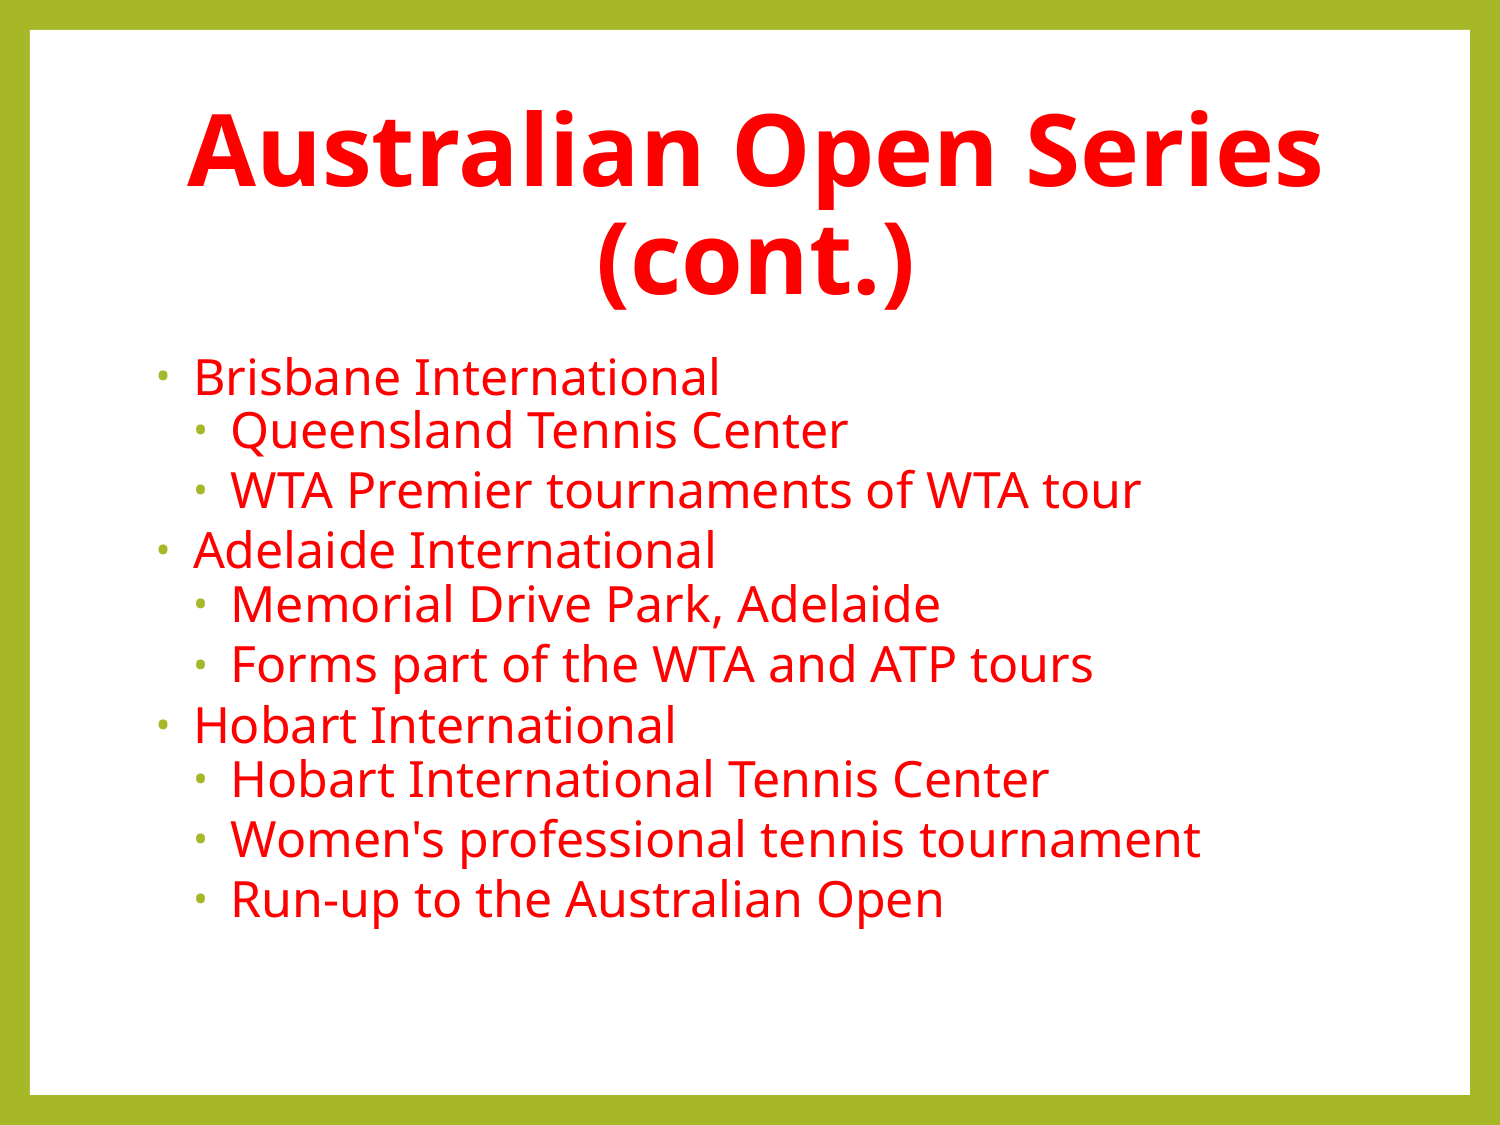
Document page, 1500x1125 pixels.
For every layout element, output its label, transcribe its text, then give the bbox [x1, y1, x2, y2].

list Brisbane International Queensland Tennis Center WTA Premier tournaments of WTA tour Adelaide International Memorial Drive Park, Adelaide Forms part of the WTA and ATP tours Hobart International Hobart International Tennis Center Women's professional tennis tournament Run-up to the Australian Open [140, 337, 1356, 1000]
title Australian Open Series (cont.) [99, 99, 1413, 317]
